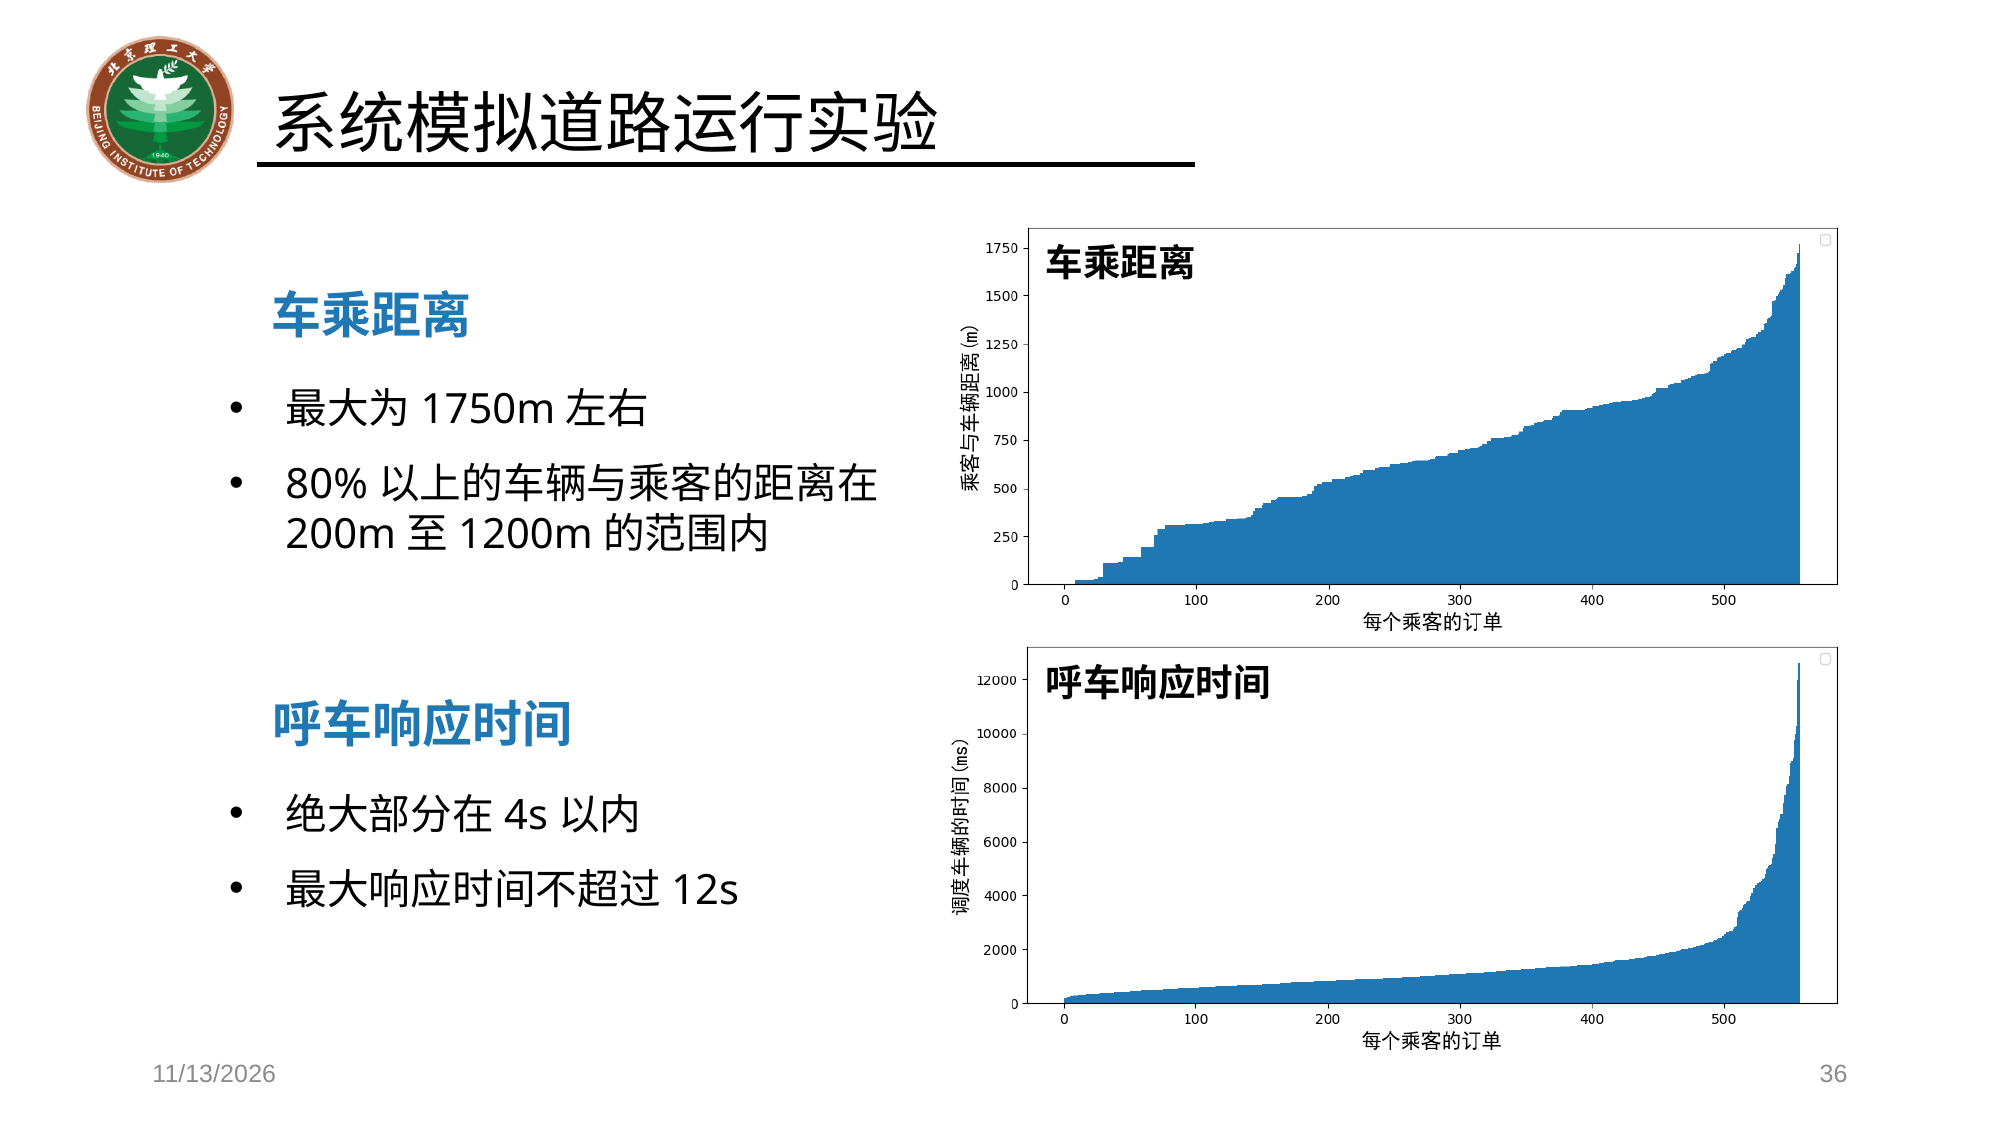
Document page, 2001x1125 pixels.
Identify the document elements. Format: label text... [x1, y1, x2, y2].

picture [86, 36, 234, 183]
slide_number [137, 1042, 588, 1103]
text_box 系统模拟道路运行实验 [257, 73, 1195, 164]
text_box 最大为1750m左右 80%以上的车辆与乘客的距离在200m至1200m的范围内 [214, 374, 897, 564]
slide_number 36 [1412, 1054, 1863, 1103]
text_box 车乘距离 [257, 275, 487, 351]
text_box 系统模拟道路运行实验 [257, 165, 1195, 169]
text_box 呼车响应时间 [257, 685, 588, 760]
text_box 绝大部分在4s以内 最大响应时间不超过12s [214, 780, 896, 920]
picture [896, 171, 1941, 1054]
